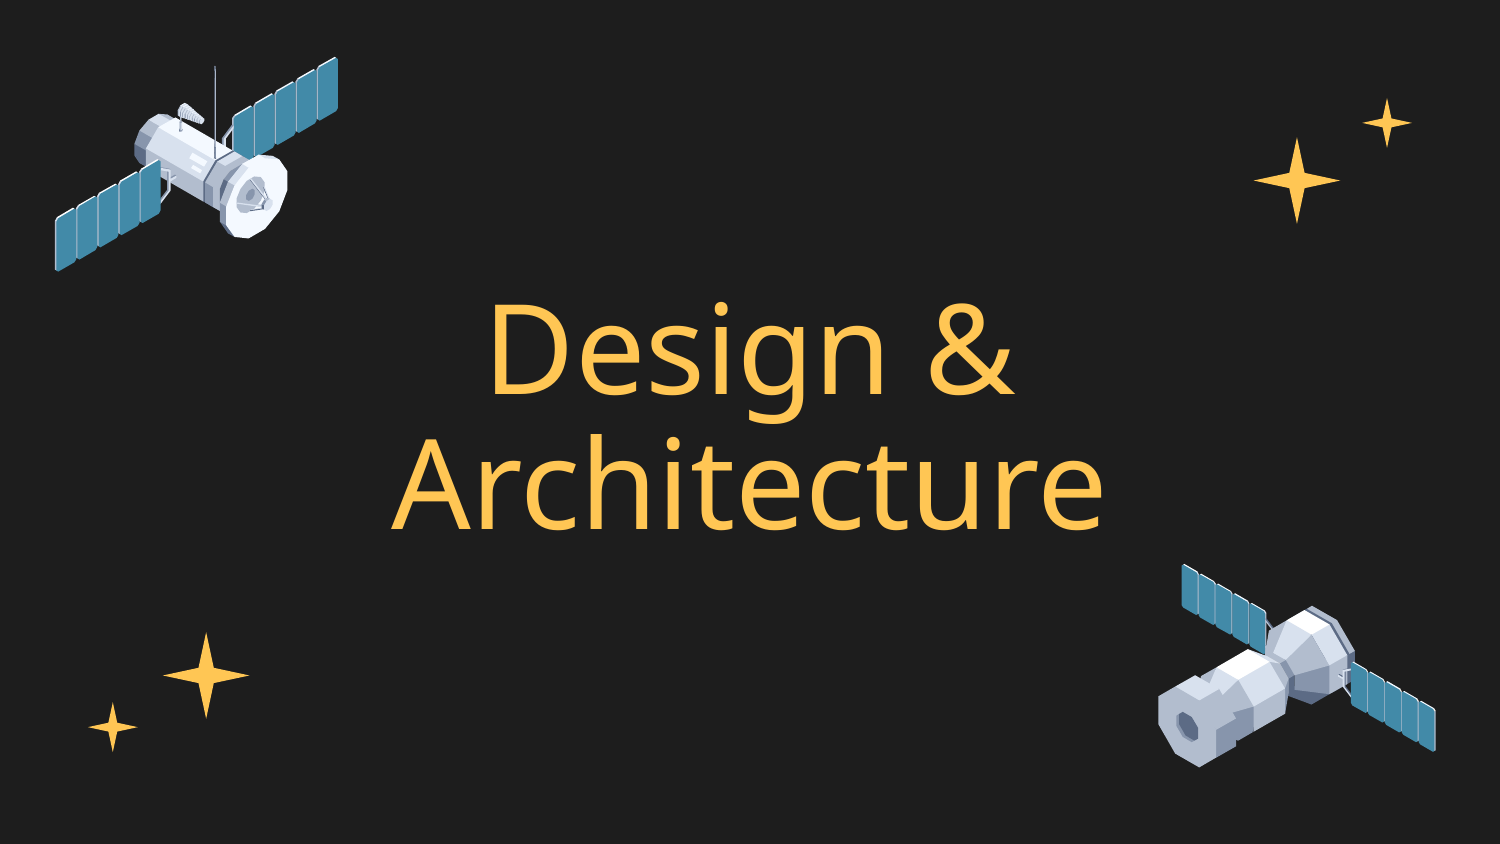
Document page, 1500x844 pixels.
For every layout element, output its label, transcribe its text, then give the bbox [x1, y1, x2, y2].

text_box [54, 56, 339, 272]
text_box [1362, 97, 1413, 148]
text_box [1253, 137, 1341, 224]
title Design & Architecture [227, 279, 1273, 564]
text_box [162, 632, 250, 719]
text_box [87, 702, 138, 753]
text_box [1158, 563, 1436, 768]
